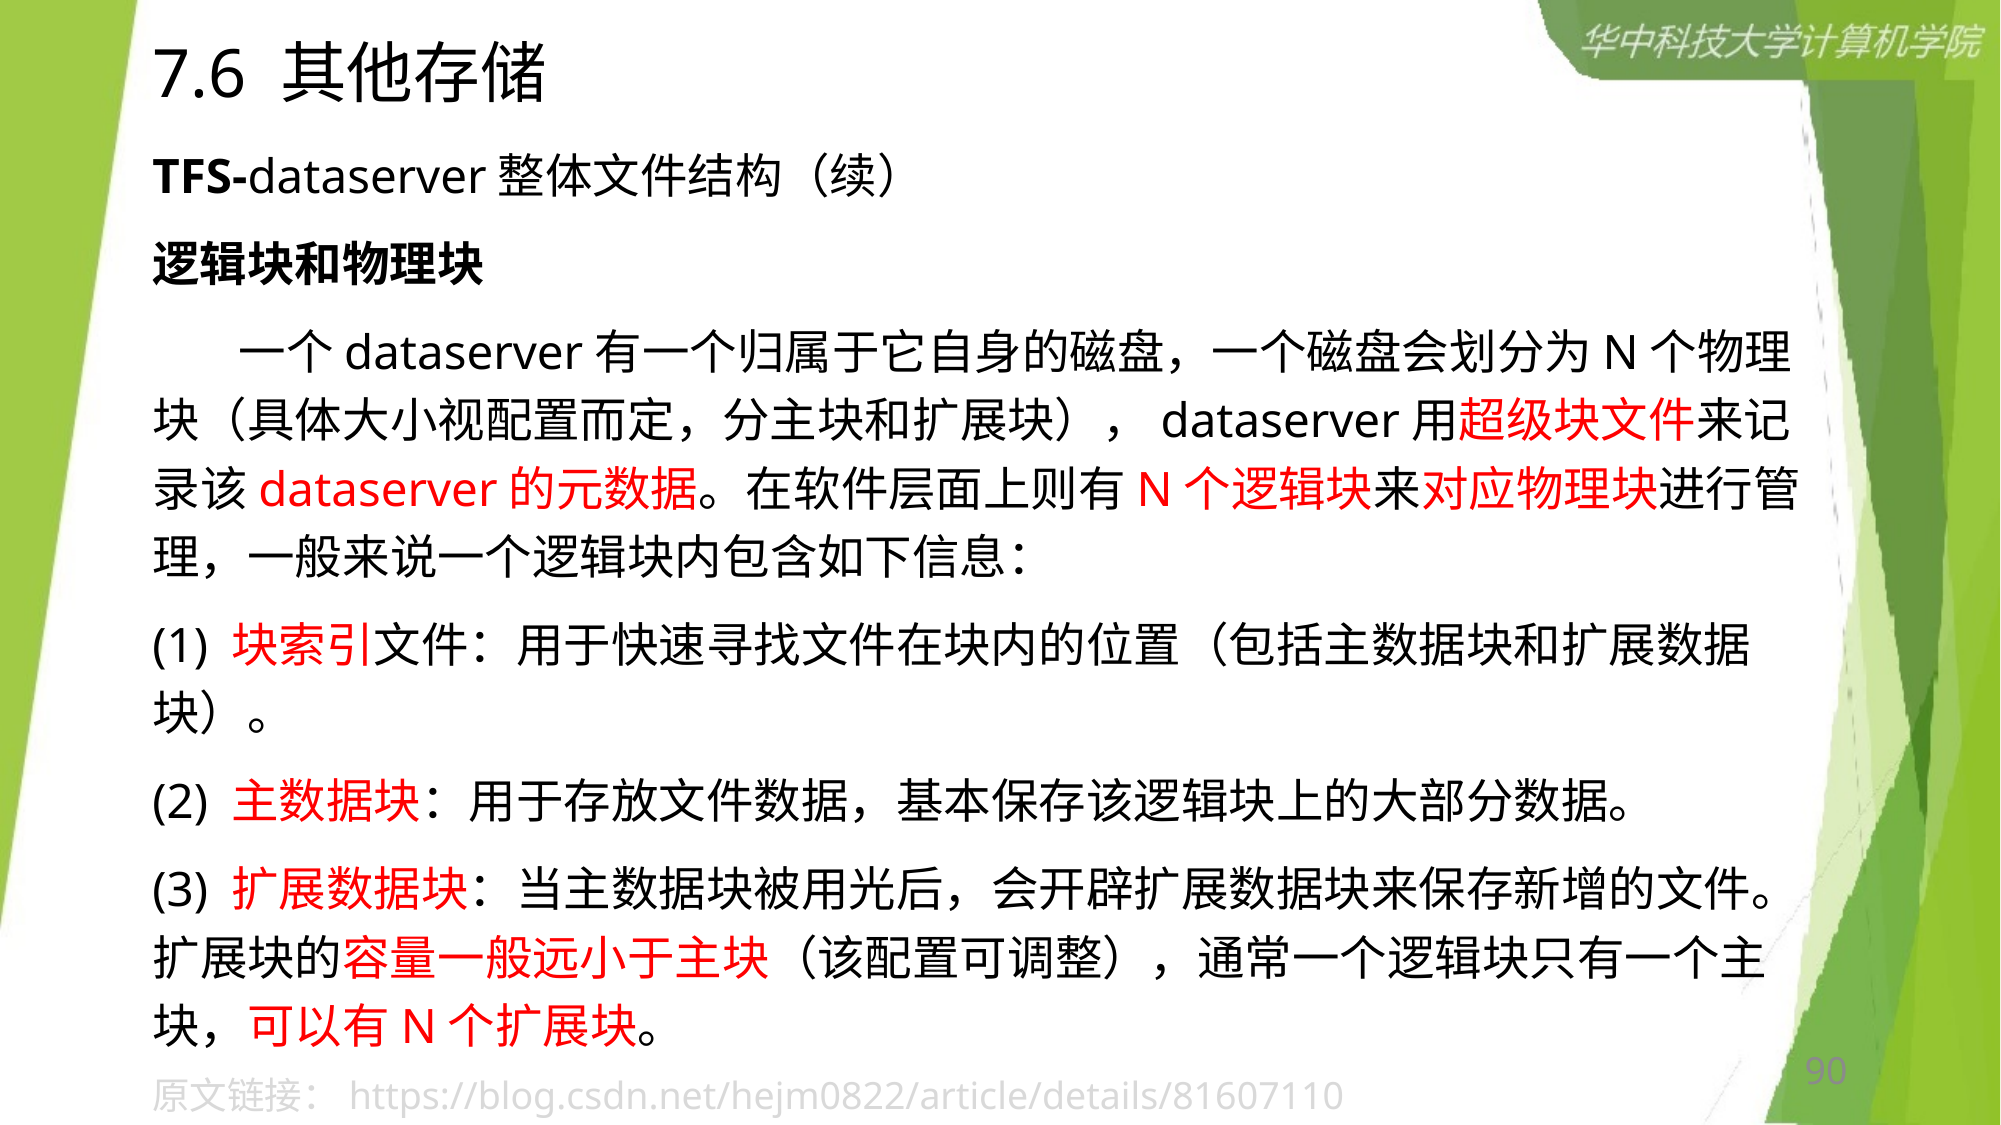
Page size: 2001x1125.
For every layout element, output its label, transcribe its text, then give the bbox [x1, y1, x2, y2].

slide_number 90 [1412, 1042, 1863, 1103]
text_box 原文链接：https://blog.csdn.net/hejm0822/article/details/81607110 [137, 1064, 1527, 1125]
title 7.6 其他存储 [137, 0, 1863, 152]
list TFS-dataserver整体文件结构（续） 逻辑块和物理块 一个dataserver有一个归属于它自身的磁盘，一个磁盘会划分为N个物理块（具体大小视配置而定，分主块和扩展块），dataserver用超级块文件来记录该dataserver的元数据。在软件层面上则有N个逻辑块来对应物理块进行管理，一般来说一个逻辑块内包含如下信息： (1) 块索引文件：用于快速寻找文件在块内的位置（包括主数据块和扩展数据块）。 (2) 主数据块：用于存放文件数据，基本保存该逻辑块上的大部分数据。 (3) 扩展数据块：当主数据块被用光后，会开辟扩展数据块来保存新增的文件。扩展块的容量一般远小于主块（该配置可调整），通常一个逻辑块只有一个主块，可以有N个扩展块。 [137, 127, 1822, 1064]
picture [0, 0, 137, 1125]
picture [1527, 0, 2001, 1125]
